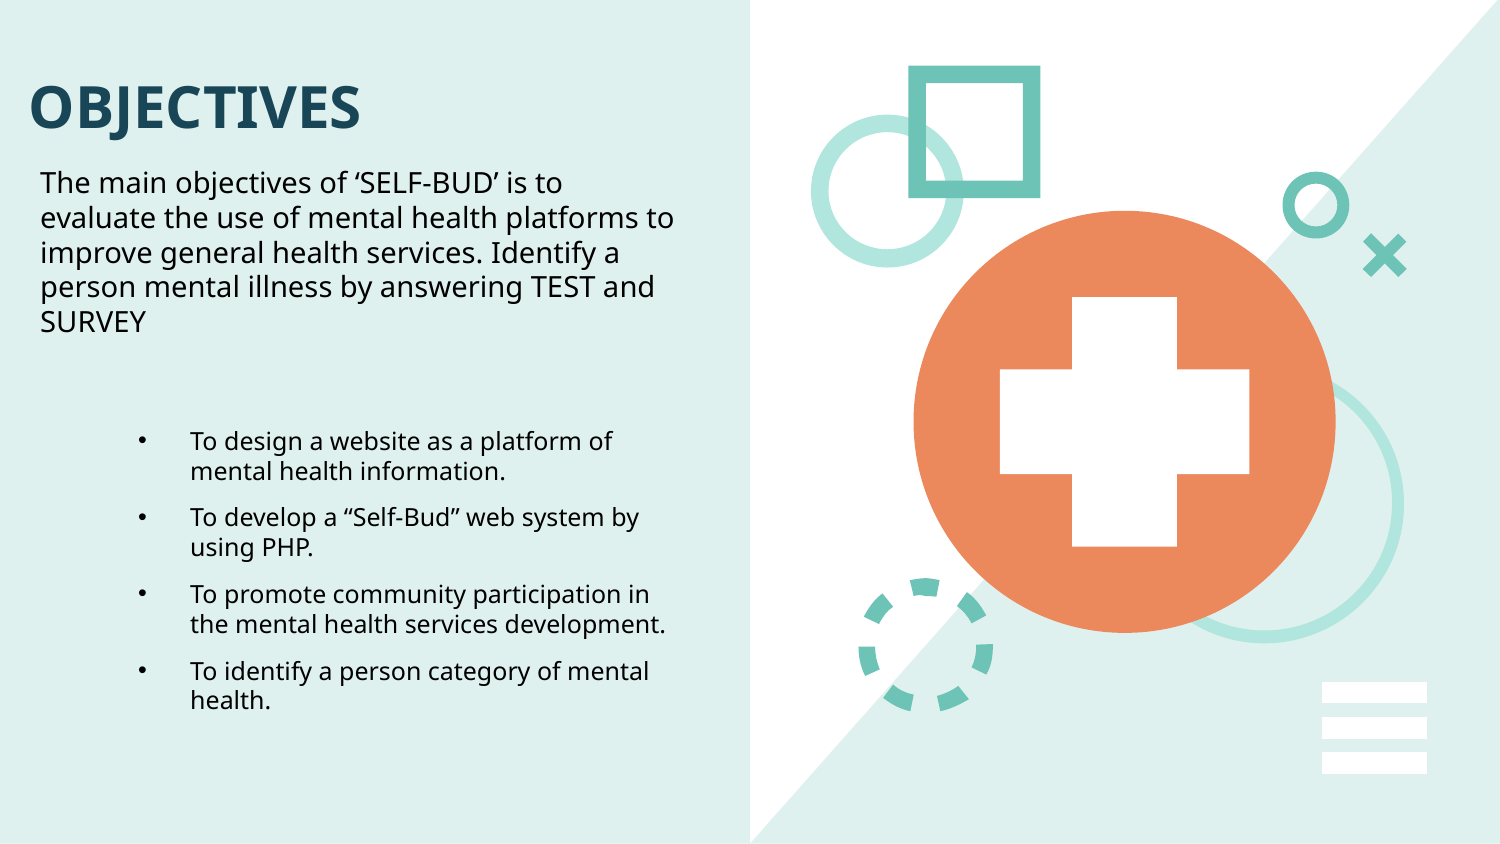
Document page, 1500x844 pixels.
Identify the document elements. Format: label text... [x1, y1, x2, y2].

subtitle The main objectives of ‘SELF-BUD’ is to evaluate the use of mental health platforms to improve general health services. Identify a person mental illness by answering TEST and SURVEY To design a website as a platform of mental health information. To develop a “Self-Bud” web system by using PHP. To promote community participation in the mental health services development. To identify a person category of mental health. [25, 148, 700, 753]
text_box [810, 65, 1428, 774]
title OBJECTIVES [13, 21, 530, 189]
